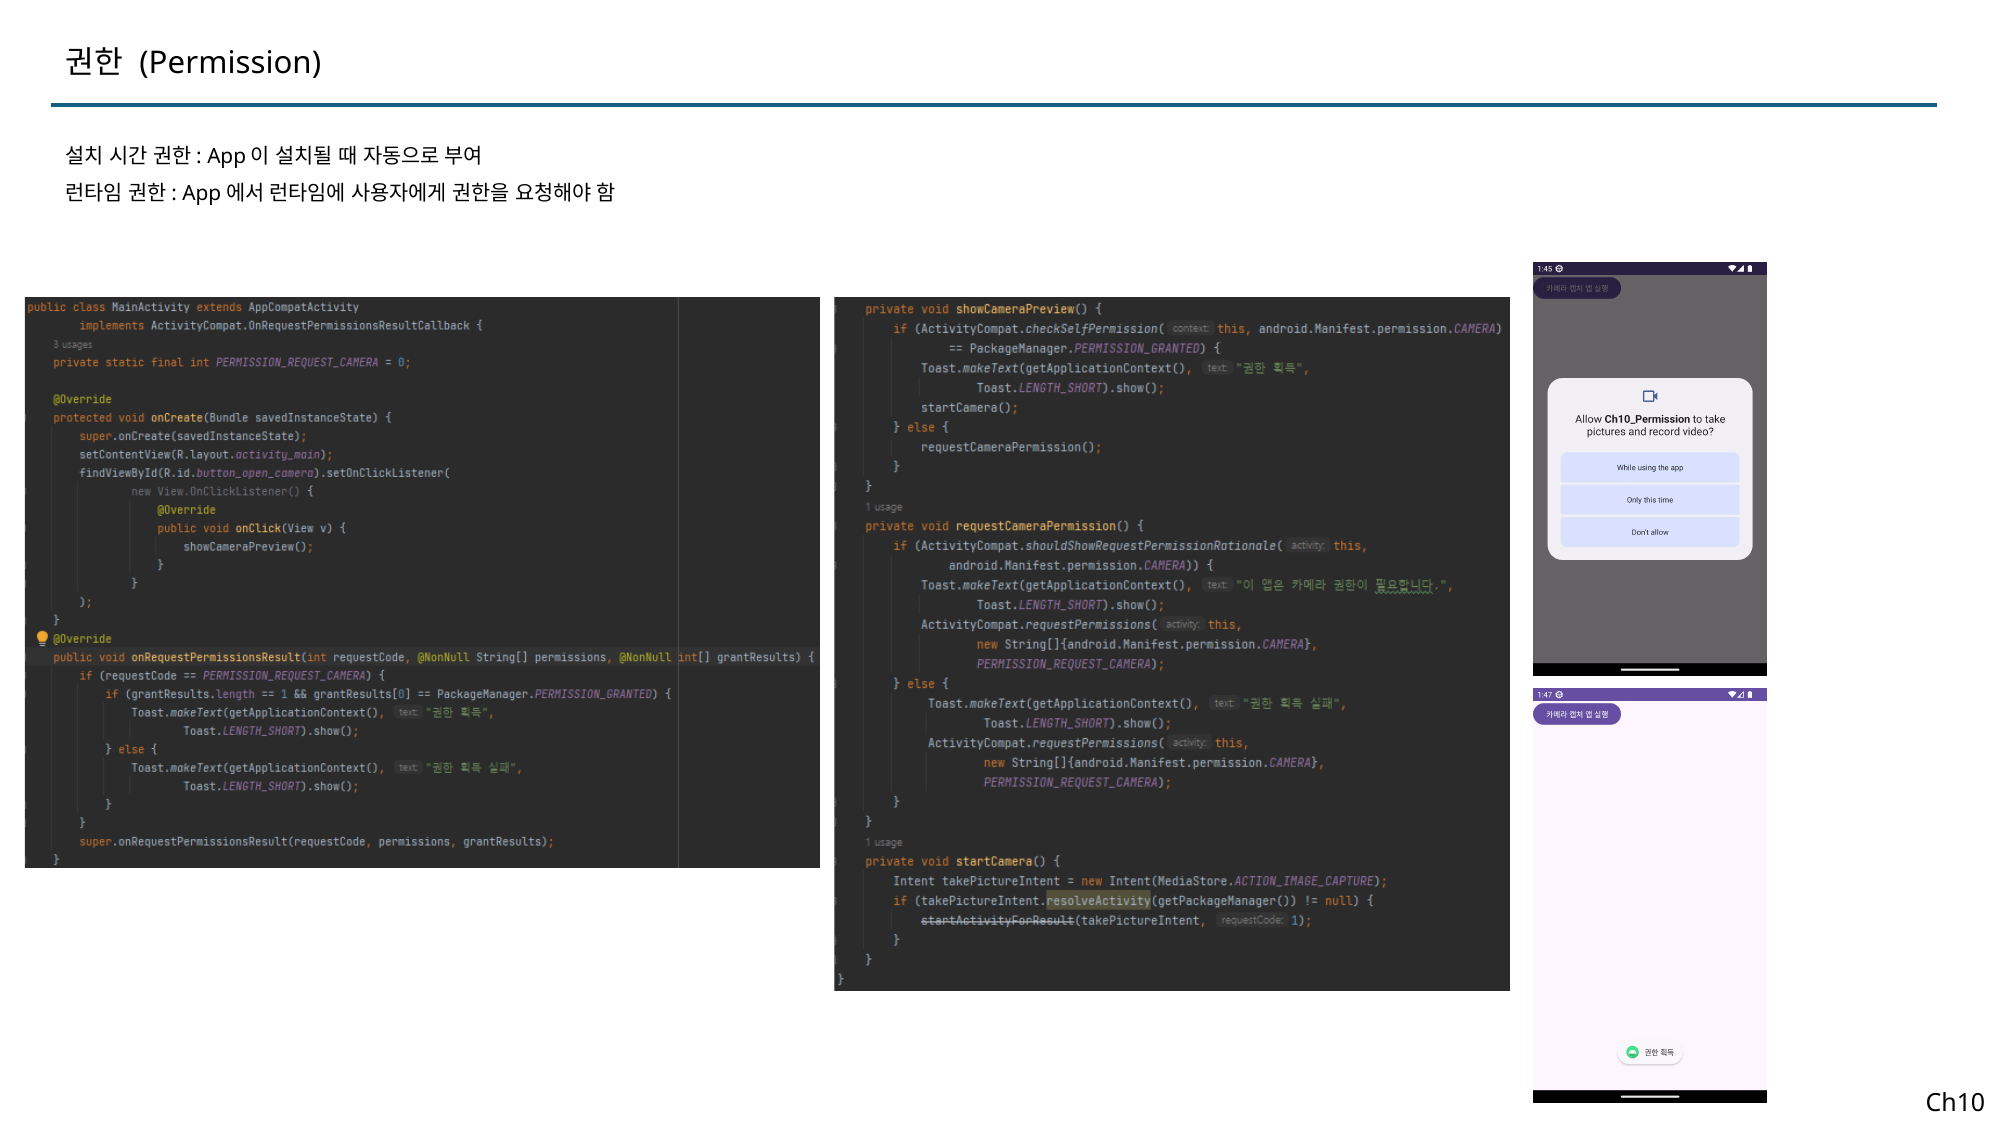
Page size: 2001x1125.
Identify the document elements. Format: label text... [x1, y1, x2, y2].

picture [833, 297, 1511, 992]
picture [1533, 261, 1767, 677]
text_box Ch10 [1868, 1079, 2000, 1125]
text_box 설치 시간 권한: App이 설치될 때 자동으로 부여 런타임 권한: App에서 런타임에 사용자에게 권한을 요청해야 함 [50, 122, 1095, 213]
text_box 권한 (Permission) [50, 34, 697, 87]
picture [24, 296, 821, 868]
picture [1533, 688, 1767, 1103]
